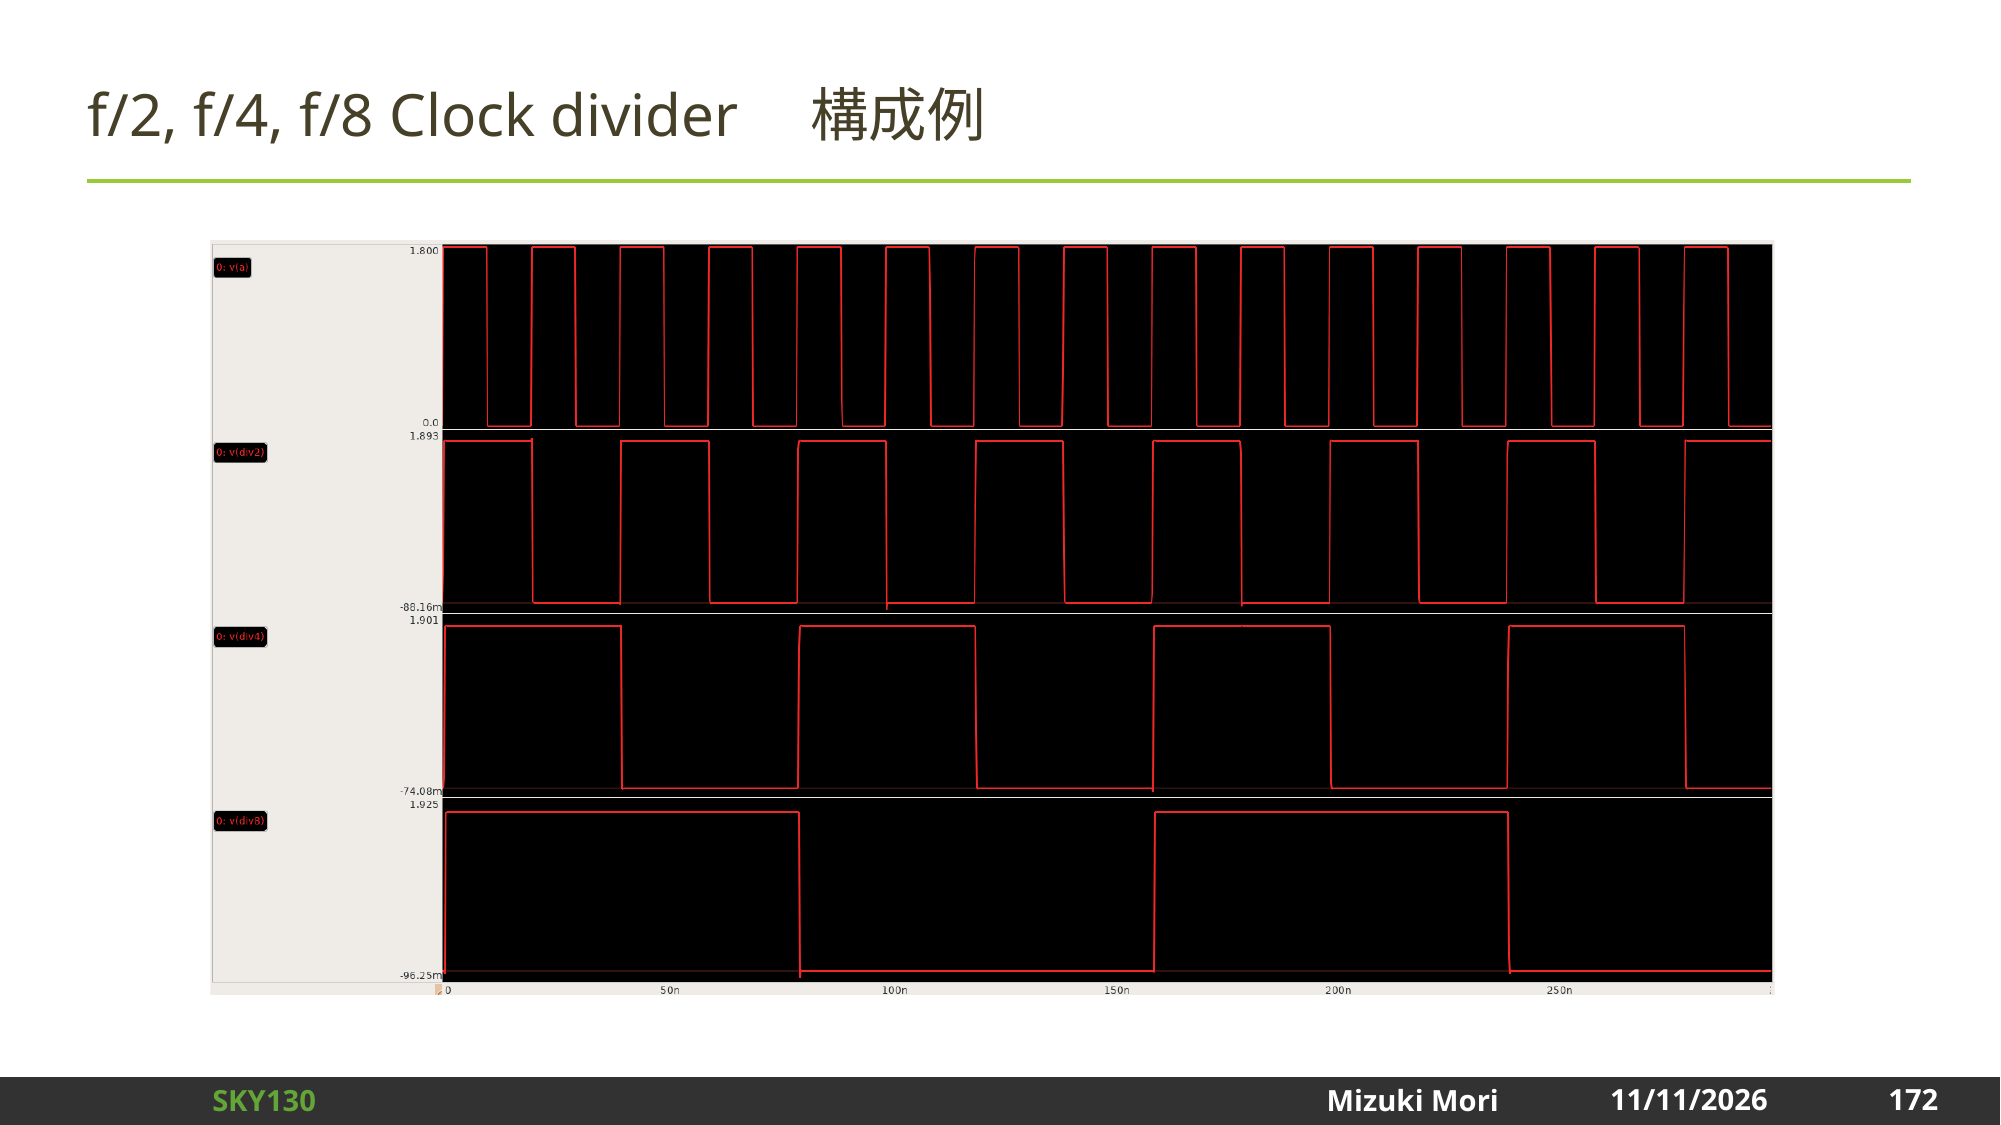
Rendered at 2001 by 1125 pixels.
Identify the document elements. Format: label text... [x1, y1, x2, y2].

slide_number 172 [1826, 1076, 2000, 1125]
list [210, 240, 1775, 995]
picture [0, 1077, 1550, 1125]
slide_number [1550, 1077, 1826, 1125]
title f/2, f/4, f/8 Clock divider 構成例 [72, 70, 1912, 163]
